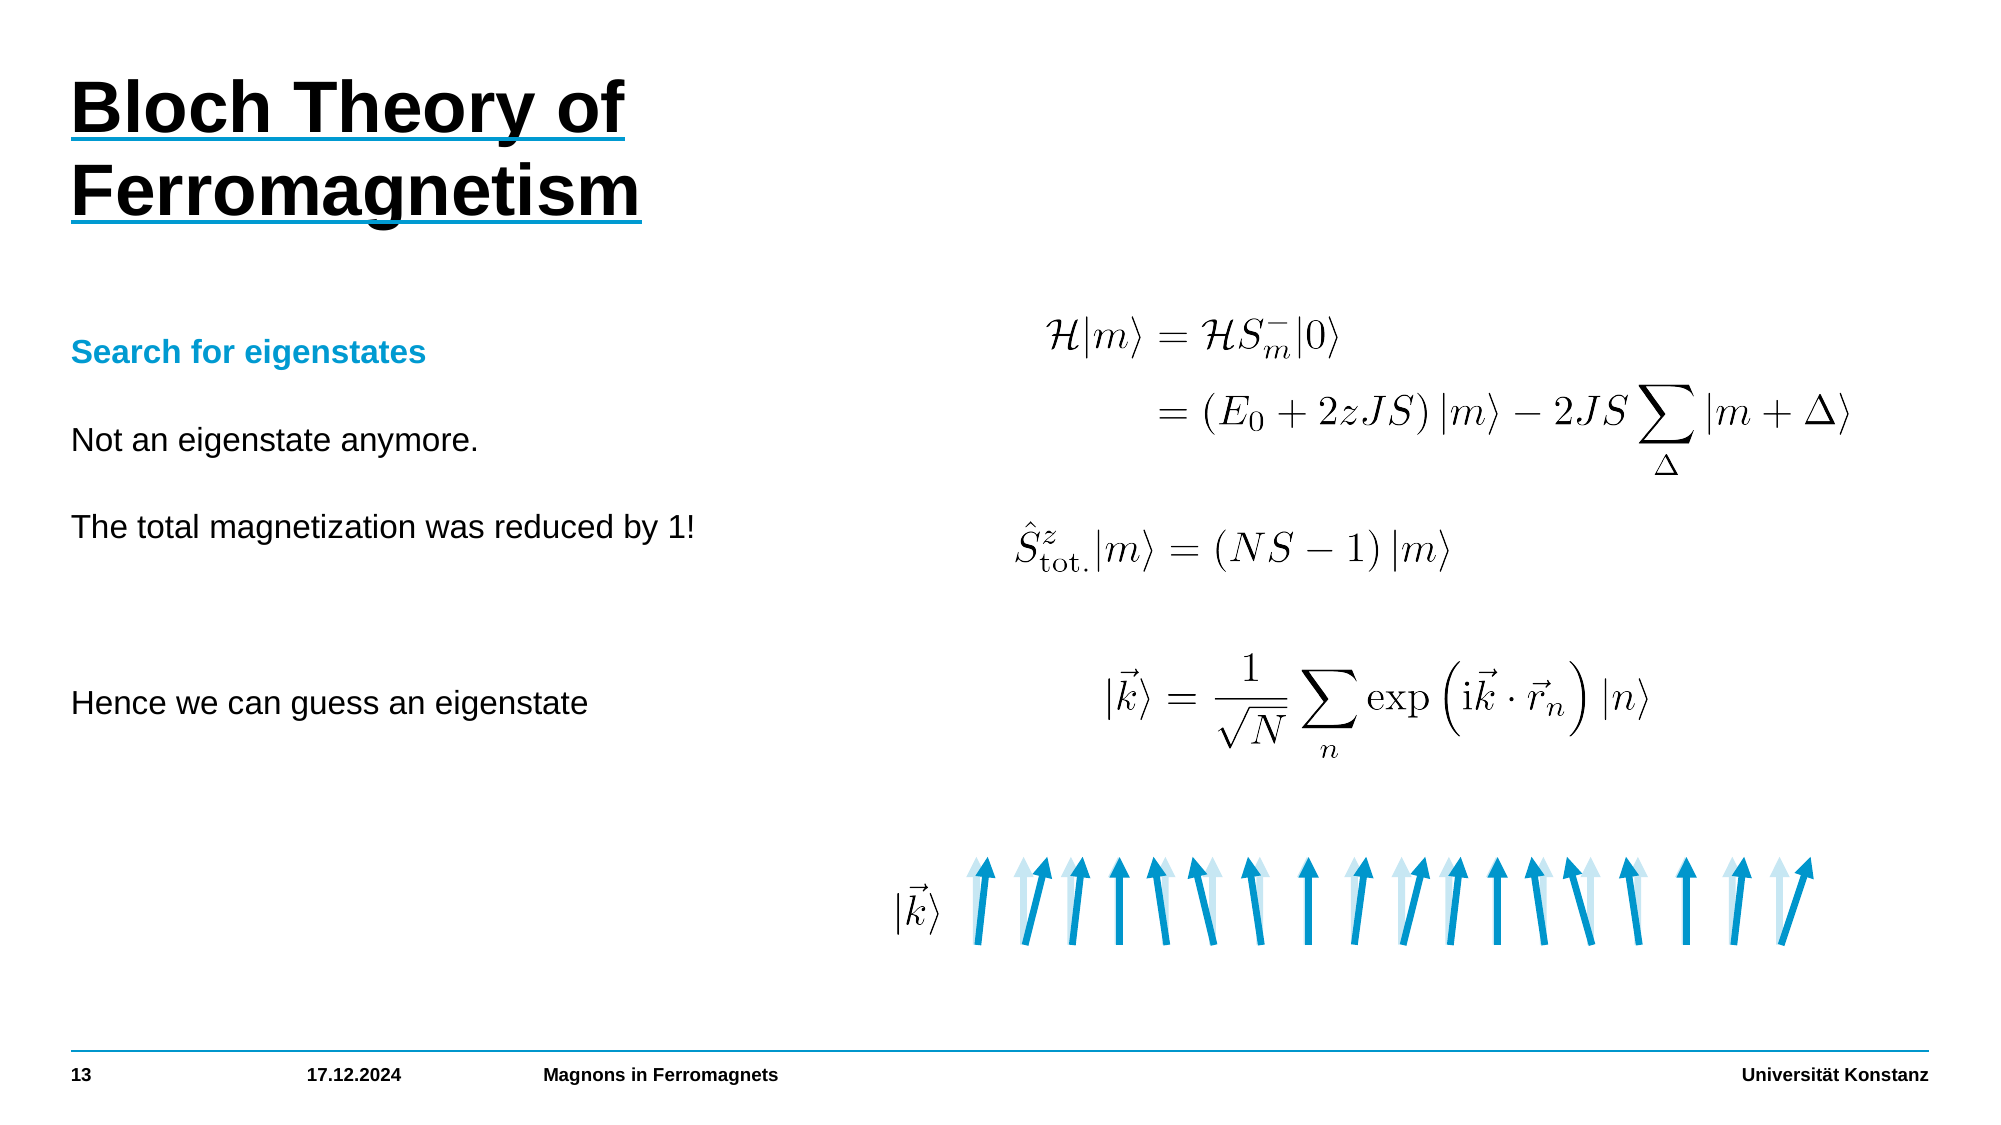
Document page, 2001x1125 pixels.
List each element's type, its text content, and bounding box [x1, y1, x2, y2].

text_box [1780, 856, 1811, 946]
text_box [1450, 856, 1461, 946]
picture [1046, 316, 1849, 476]
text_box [1625, 856, 1640, 946]
footer Magnons in Ferromagnets [543, 1058, 1489, 1094]
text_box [1566, 856, 1593, 946]
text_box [1072, 856, 1083, 946]
text_box [1342, 856, 1571, 962]
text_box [1733, 856, 1745, 946]
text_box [1354, 856, 1367, 945]
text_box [1153, 856, 1168, 946]
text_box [1531, 856, 1546, 946]
slide_number 70 [1391, 868, 1396, 878]
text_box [977, 856, 988, 946]
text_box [1024, 856, 1048, 946]
picture [896, 883, 940, 936]
title Bloch Theory of Ferromagnetism [70, 66, 1402, 268]
list Search for eigenstates Not an eigenstate anymore. The total magnetization was reduced by 1! Hence we can guess an eigenstate [70, 326, 985, 1000]
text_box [1402, 856, 1426, 946]
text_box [1247, 856, 1262, 946]
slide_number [306, 1058, 512, 1094]
slide_number 13 [70, 1058, 276, 1094]
picture [1108, 653, 1648, 759]
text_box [1192, 856, 1215, 946]
picture [1015, 521, 1450, 572]
